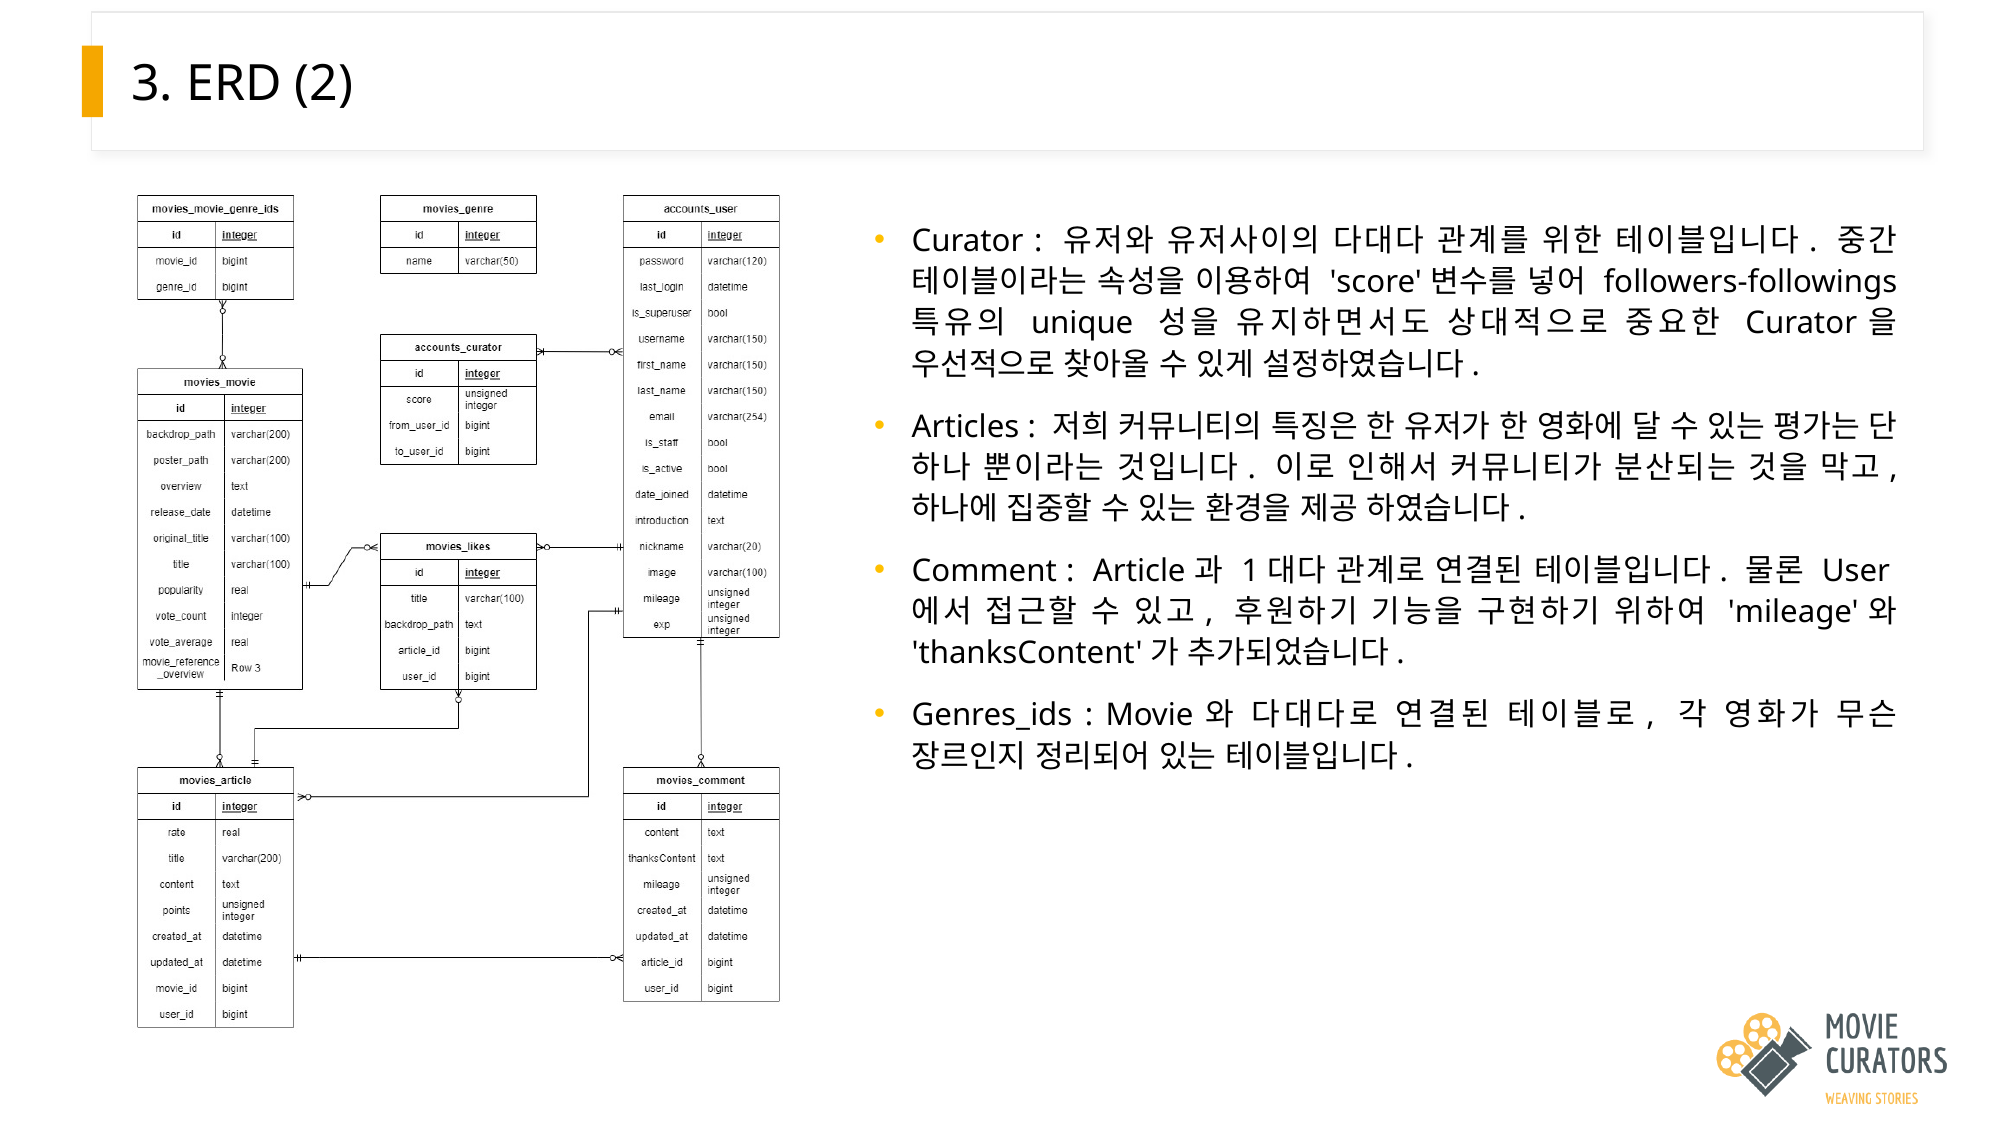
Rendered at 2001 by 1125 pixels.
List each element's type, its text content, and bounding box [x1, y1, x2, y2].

picture [131, 187, 786, 1035]
title 3. ERD (2) [116, 24, 1785, 145]
picture [1712, 1002, 1953, 1113]
text_box Curator : 유저와 유저사이의 다대다 관계를 위한 테이블입니다. 중간 테이블이라는 속성을 이용하여 'score'변수를 넣어 followers-followings 특유의 unique 성을 유지하면서도 상대적으로 중요한 Curator을 우선적으로 찾아올 수 있게 설정하였습니다. Articles : 저희 커뮤니티의 특징은 한 유저가 한 영화에 달 수 있는 평가는 단 하나 뿐이라는 것입니다. 이로 인해서 커뮤니티가 분산되는 것을 막고, 하나에 집중할 수 있는 환경을 제공 하였습니다. Comment : Article과 1대다 관계로 연결된 테이블입니다. 물론 User에서 접근할 수 있고, 후원하기 기능을 구현하기 위하여 'mileage'와 'thanksContent'가 추가되었습니다. Genres_ids : Movie와 다대다로 연결된 테이블로, 각 영화가 무슨 장르인지 정리되어 있는 테이블입니다. [859, 209, 1913, 944]
